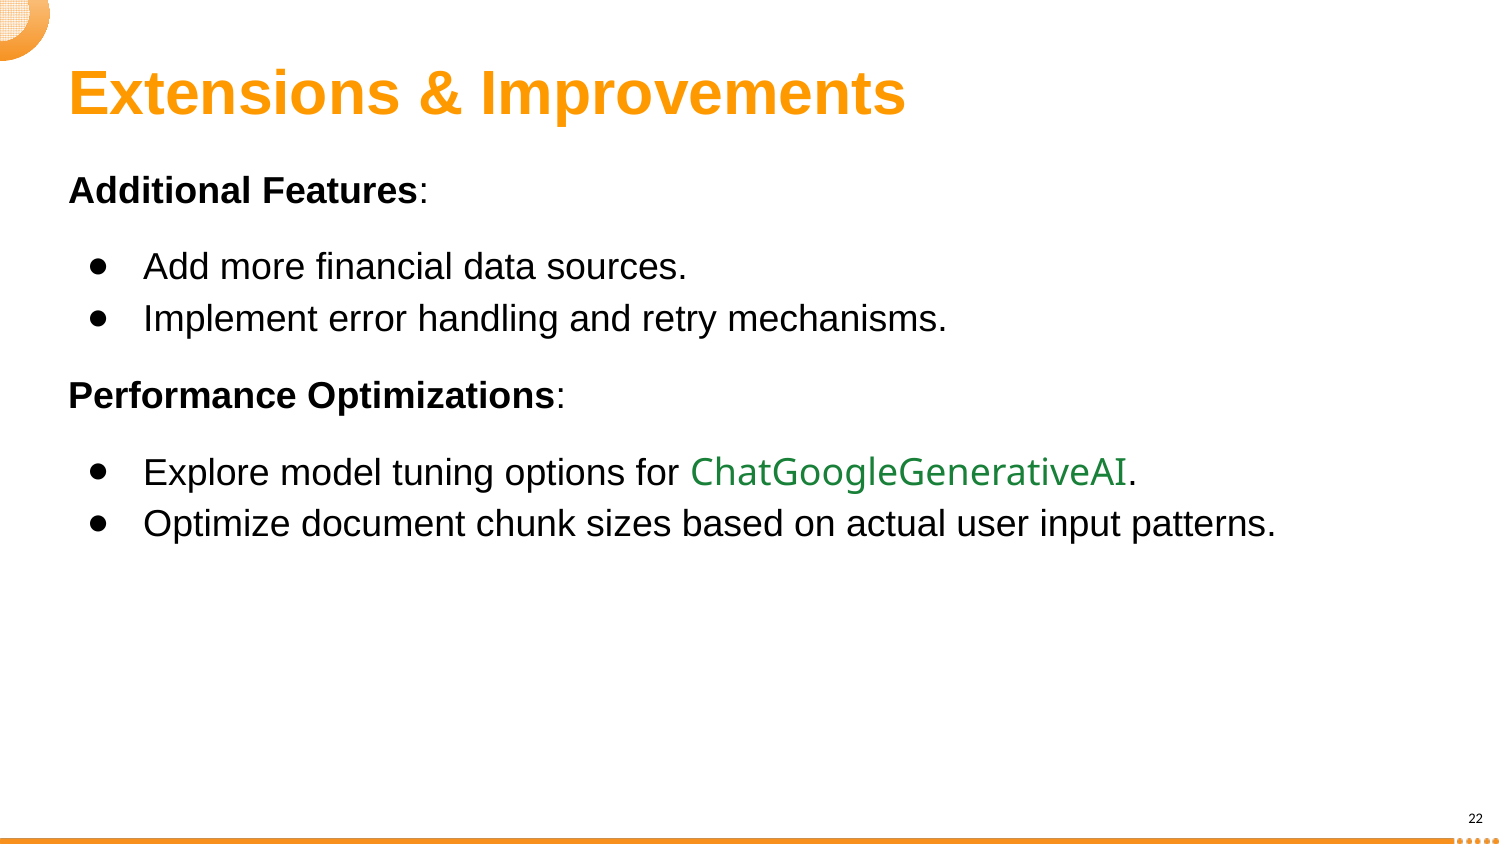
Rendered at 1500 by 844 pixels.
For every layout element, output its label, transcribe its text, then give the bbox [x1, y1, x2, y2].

picture [0, 837, 1500, 844]
list Additional Features: Add more financial data sources. Implement error handling and retry mechanisms. Performance Optimizations: Explore model tuning options for ChatGoogleGenerativeAI. Optimize document chunk sizes based on actual user input patterns. [68, 165, 1432, 763]
title Extensions & Improvements [68, 61, 1432, 137]
